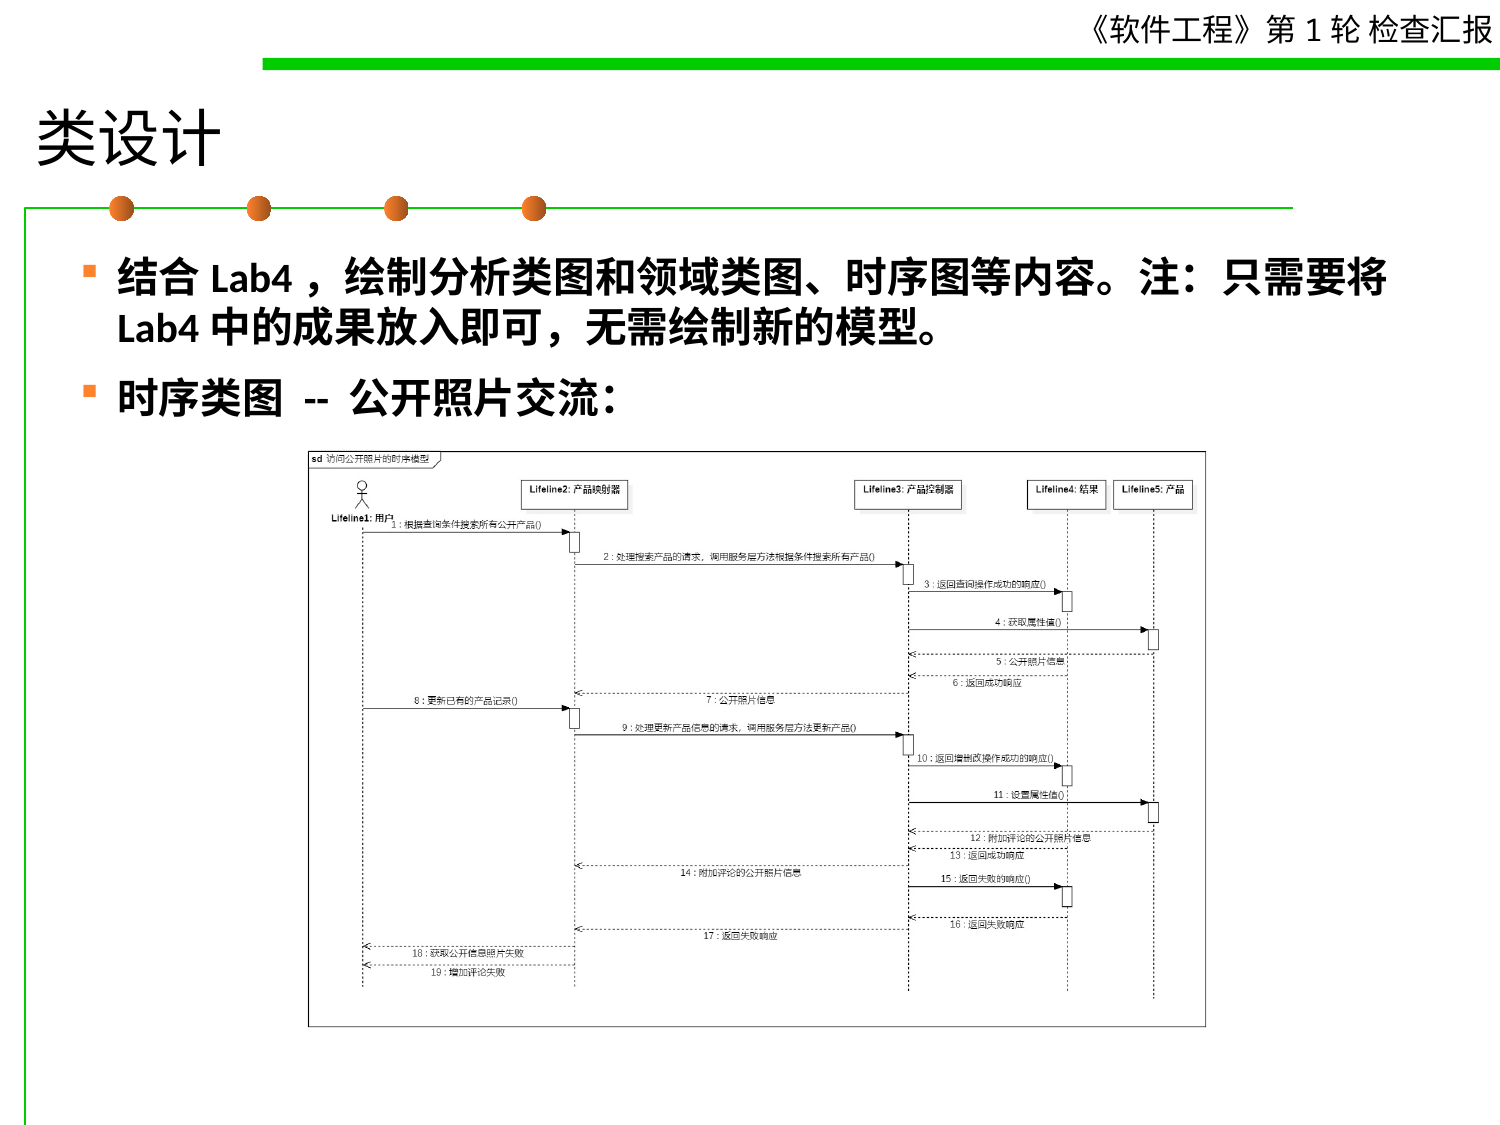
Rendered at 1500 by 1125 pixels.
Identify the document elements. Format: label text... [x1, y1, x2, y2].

picture [300, 444, 1234, 1055]
title 类设计 [20, 83, 1415, 190]
list 结合Lab4，绘制分析类图和领域类图、时序图等内容。注：只需要将Lab4中的成果放入即可，无需绘制新的模型。 时序类图 -- 公开照片交流： [64, 243, 1412, 1083]
